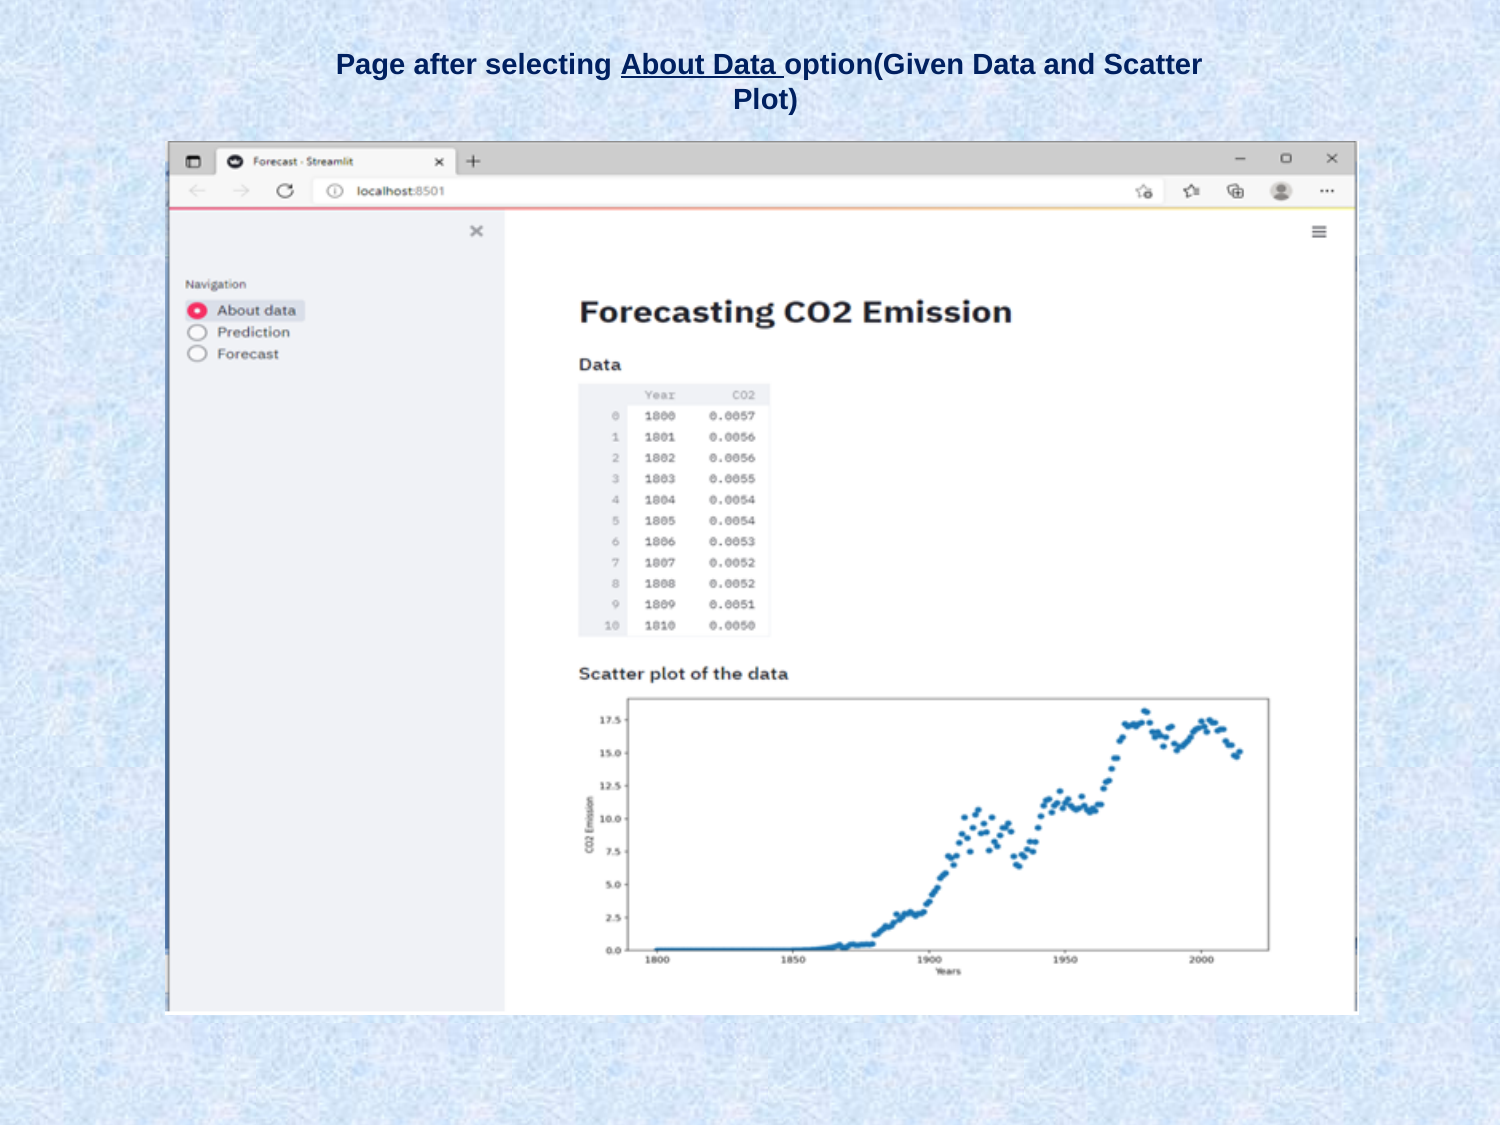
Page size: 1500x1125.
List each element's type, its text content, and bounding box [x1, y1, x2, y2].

picture [0, 0, 1500, 1125]
text_box Page after selecting About Data option(Given Data and Scatter Plot) [278, 38, 1253, 123]
